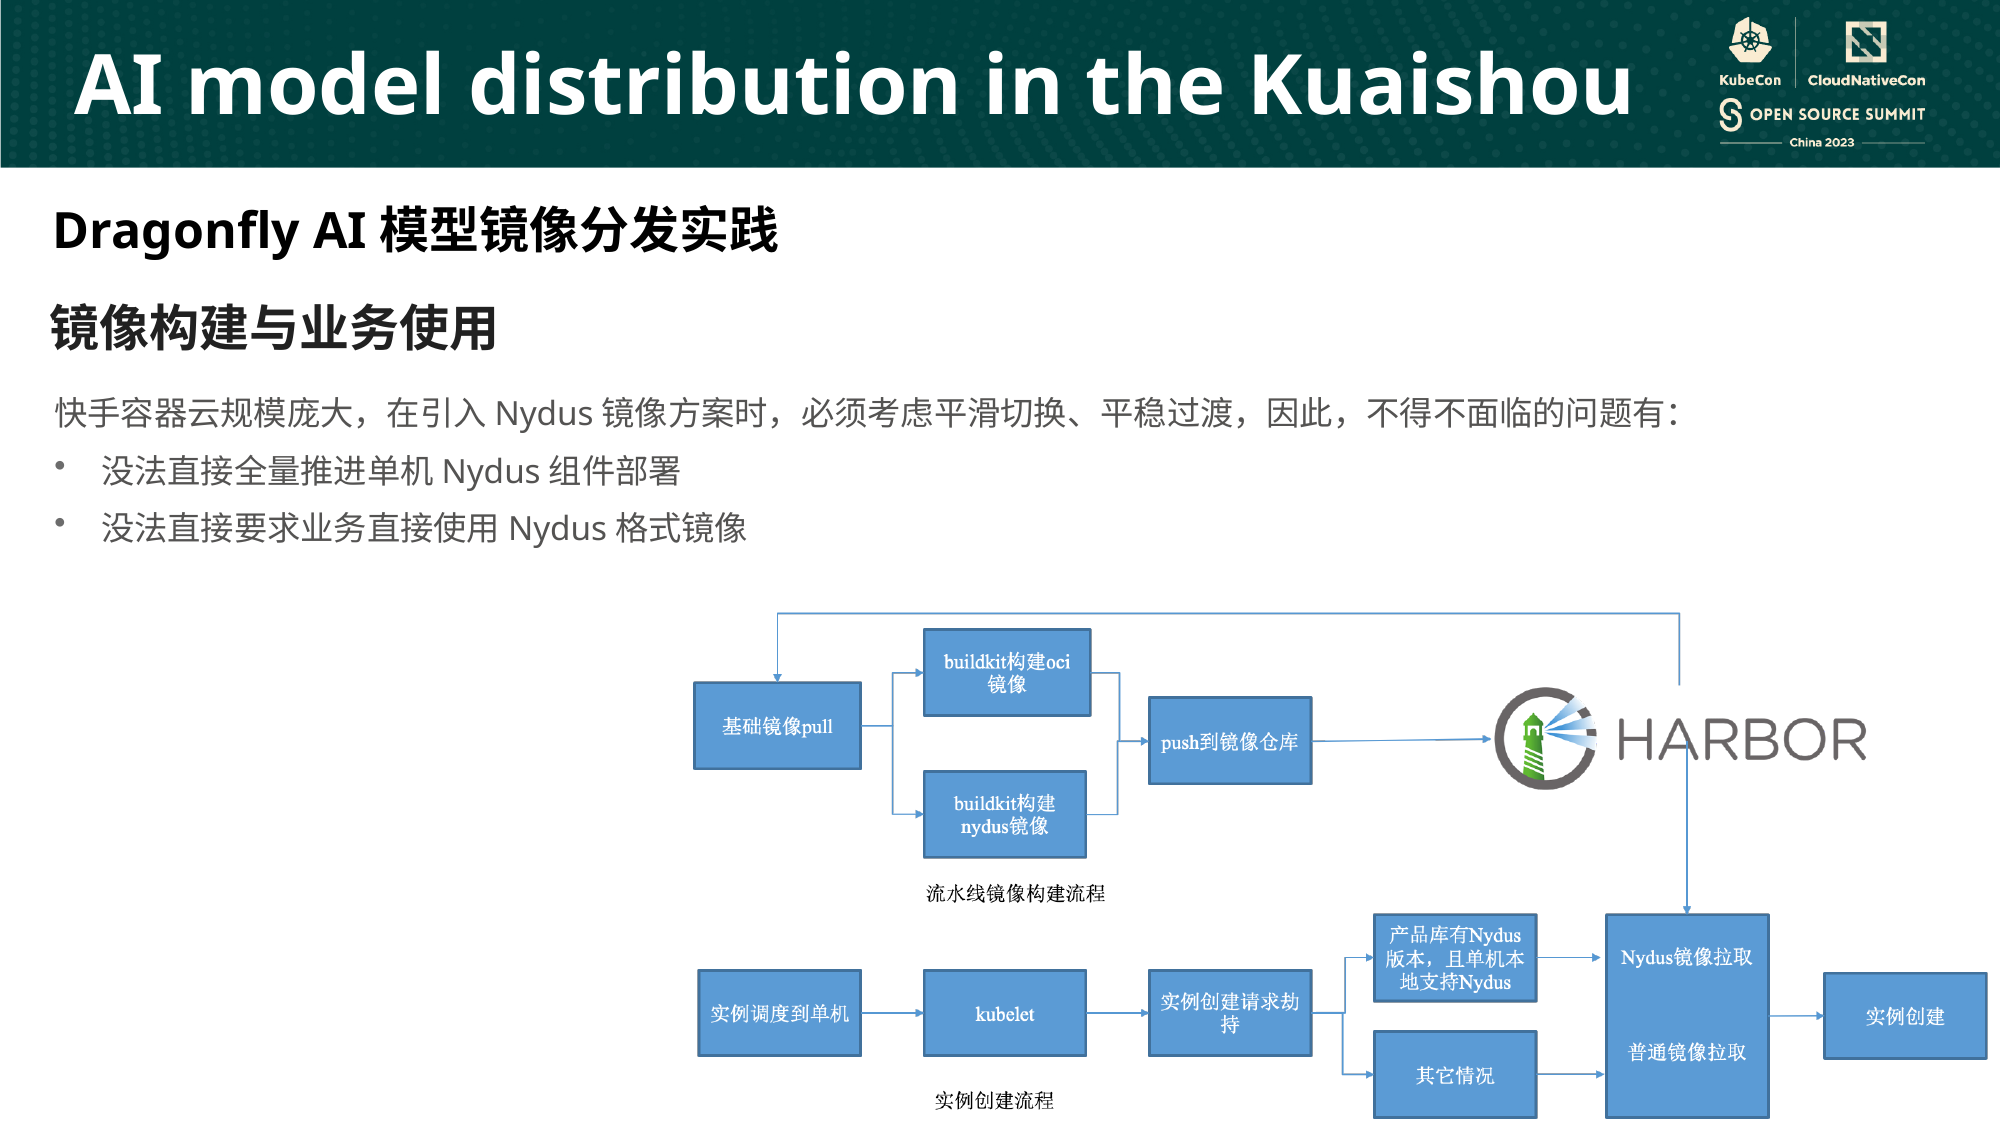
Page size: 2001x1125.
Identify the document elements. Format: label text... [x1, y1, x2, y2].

text_box Dragonfly AI模型镜像分发实践 [37, 191, 984, 267]
picture [0, 0, 2000, 1125]
text_box 快手容器云规模庞大，在引入Nydus镜像方案时，必须考虑平滑切换、平稳过渡，因此，不得不面临的问题有： 没法直接全量推进单机Nydus组件部署 没法直接要求业务直接使用Nydus格式镜像 [54, 384, 1968, 613]
text_box AI model distribution in the Kuaishou [59, 0, 1785, 196]
text_box 镜像构建与业务使用 [49, 295, 671, 356]
